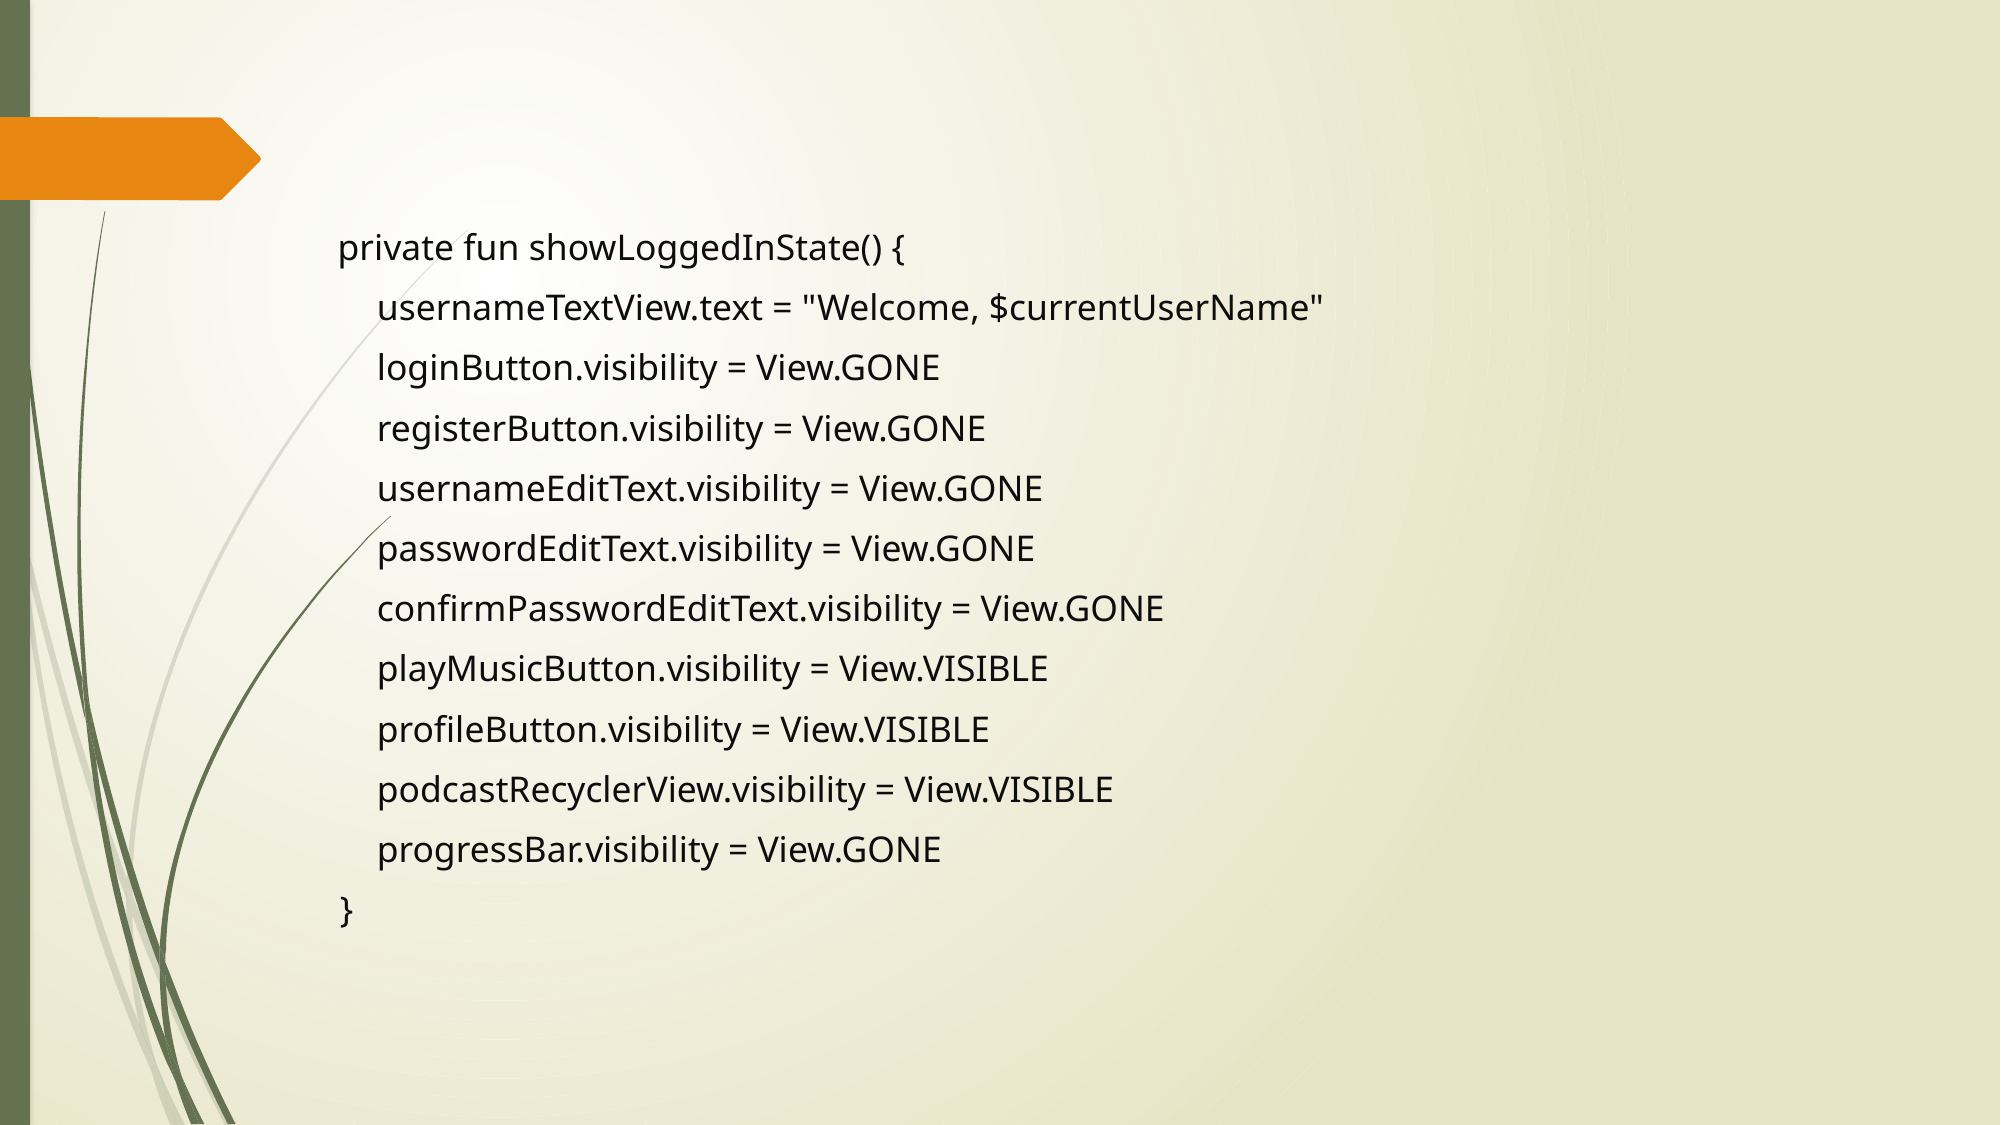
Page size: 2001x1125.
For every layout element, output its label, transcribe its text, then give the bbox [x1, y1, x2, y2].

list private fun showLoggedInState() { usernameTextView.text = "Welcome, $currentUserName" loginButton.visibility = View.GONE registerButton.visibility = View.GONE usernameEditText.visibility = View.GONE passwordEditText.visibility = View.GONE confirmPasswordEditText.visibility = View.GONE playMusicButton.visibility = View.VISIBLE profileButton.visibility = View.VISIBLE podcastRecyclerView.visibility = View.VISIBLE progressBar.visibility = View.GONE } [287, 217, 1782, 941]
